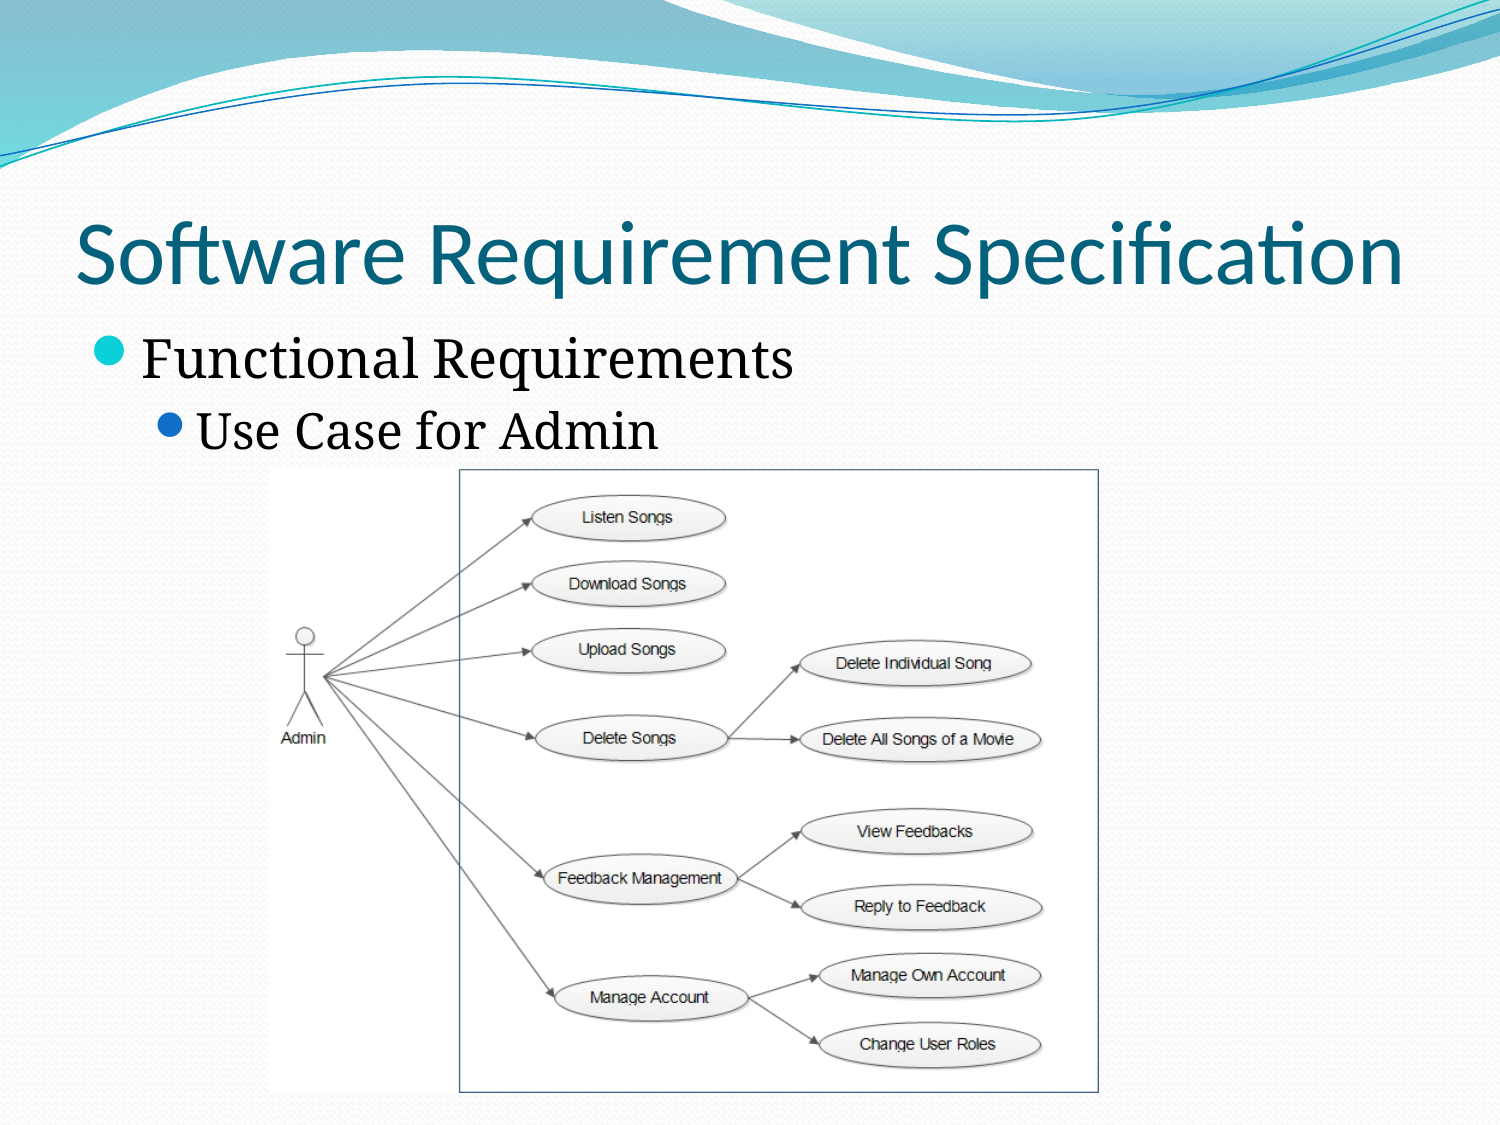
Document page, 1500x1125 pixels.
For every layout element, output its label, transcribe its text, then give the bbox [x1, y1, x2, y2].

list Functional Requirements Use Case for Admin [75, 317, 1425, 1038]
title Software Requirement Specification [75, 115, 1425, 303]
table_cell Display Error Message [262, 469, 269, 1038]
table_cell Display Error Message [1100, 472, 1104, 1038]
picture [269, 468, 1100, 1093]
